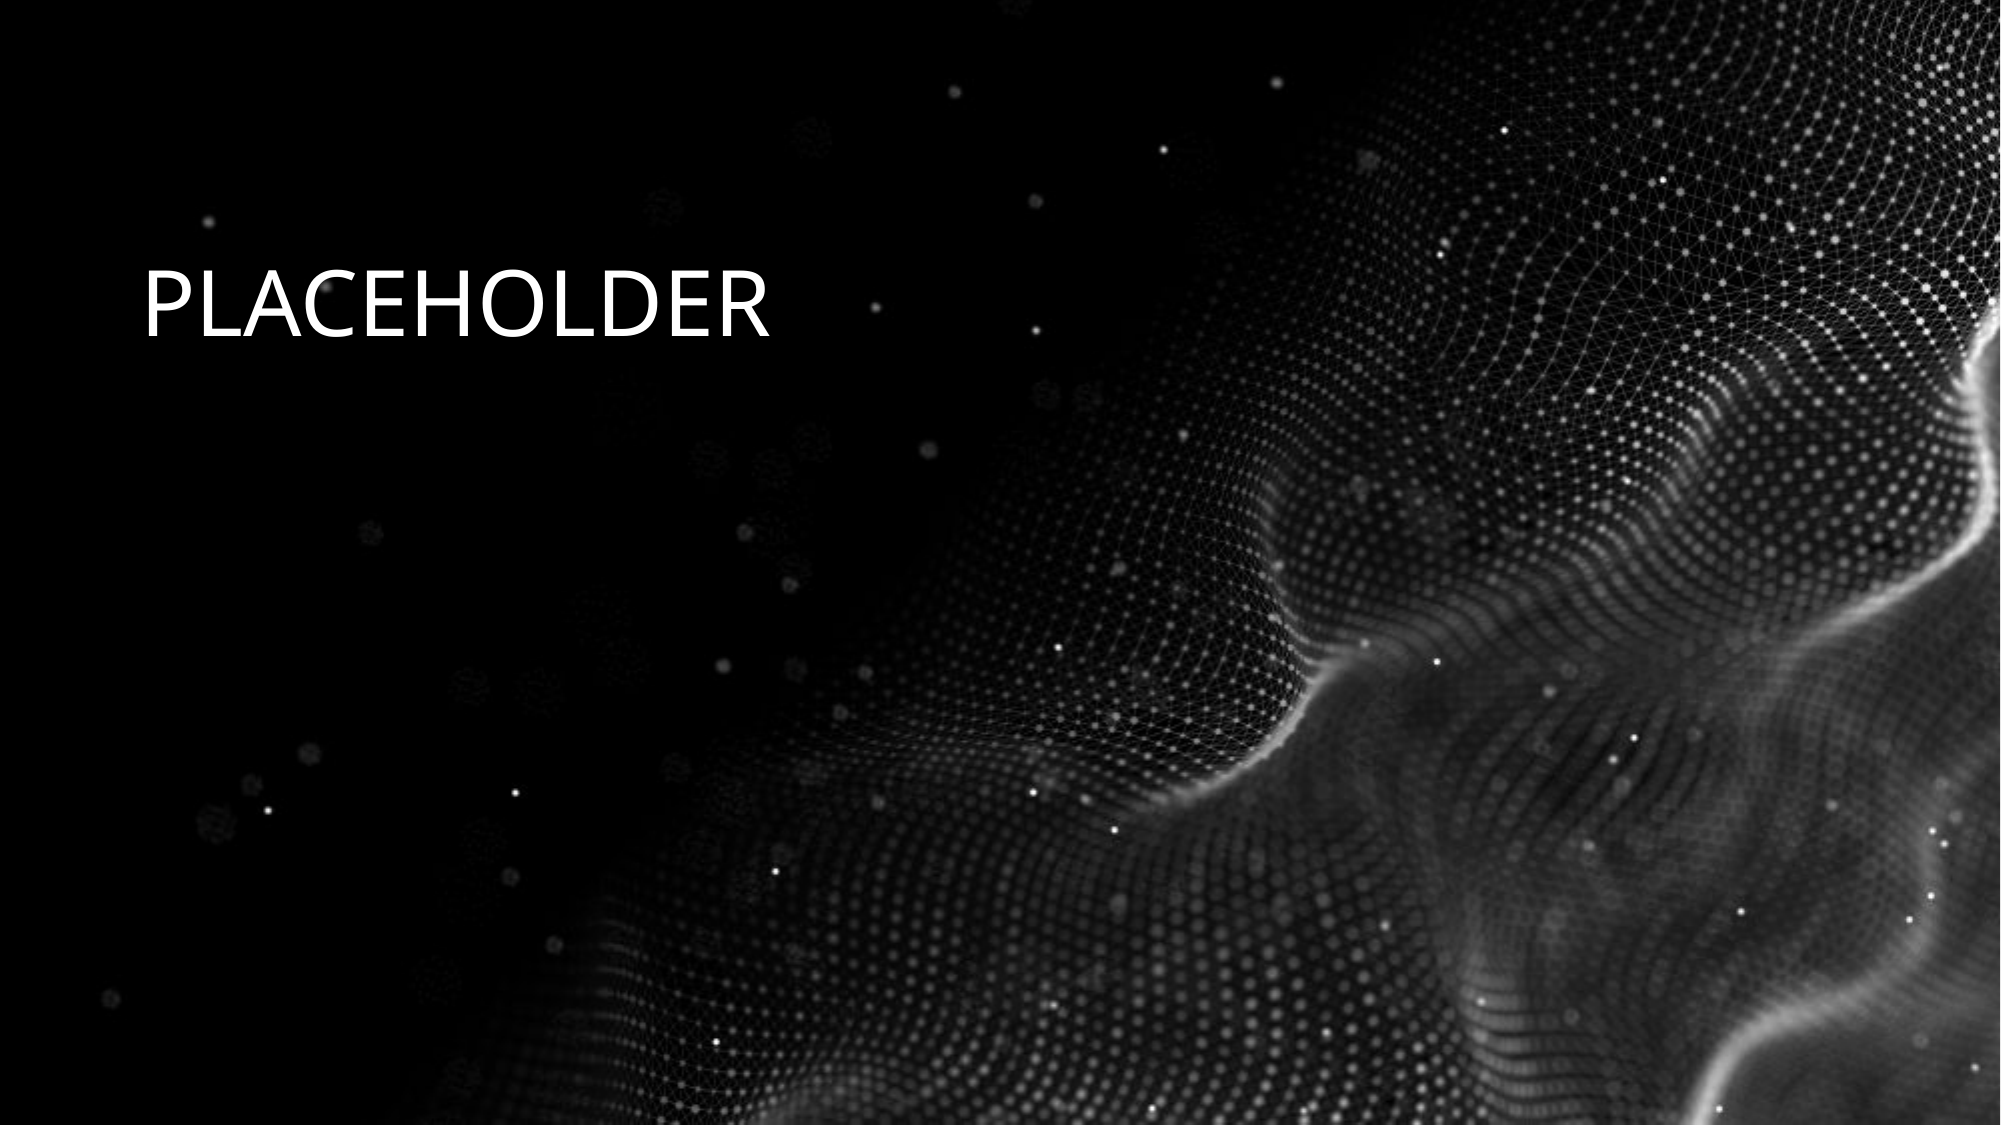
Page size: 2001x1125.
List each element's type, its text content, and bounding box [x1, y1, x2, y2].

title PLACEHOLDER [125, 249, 1625, 458]
picture [0, 0, 2001, 1125]
